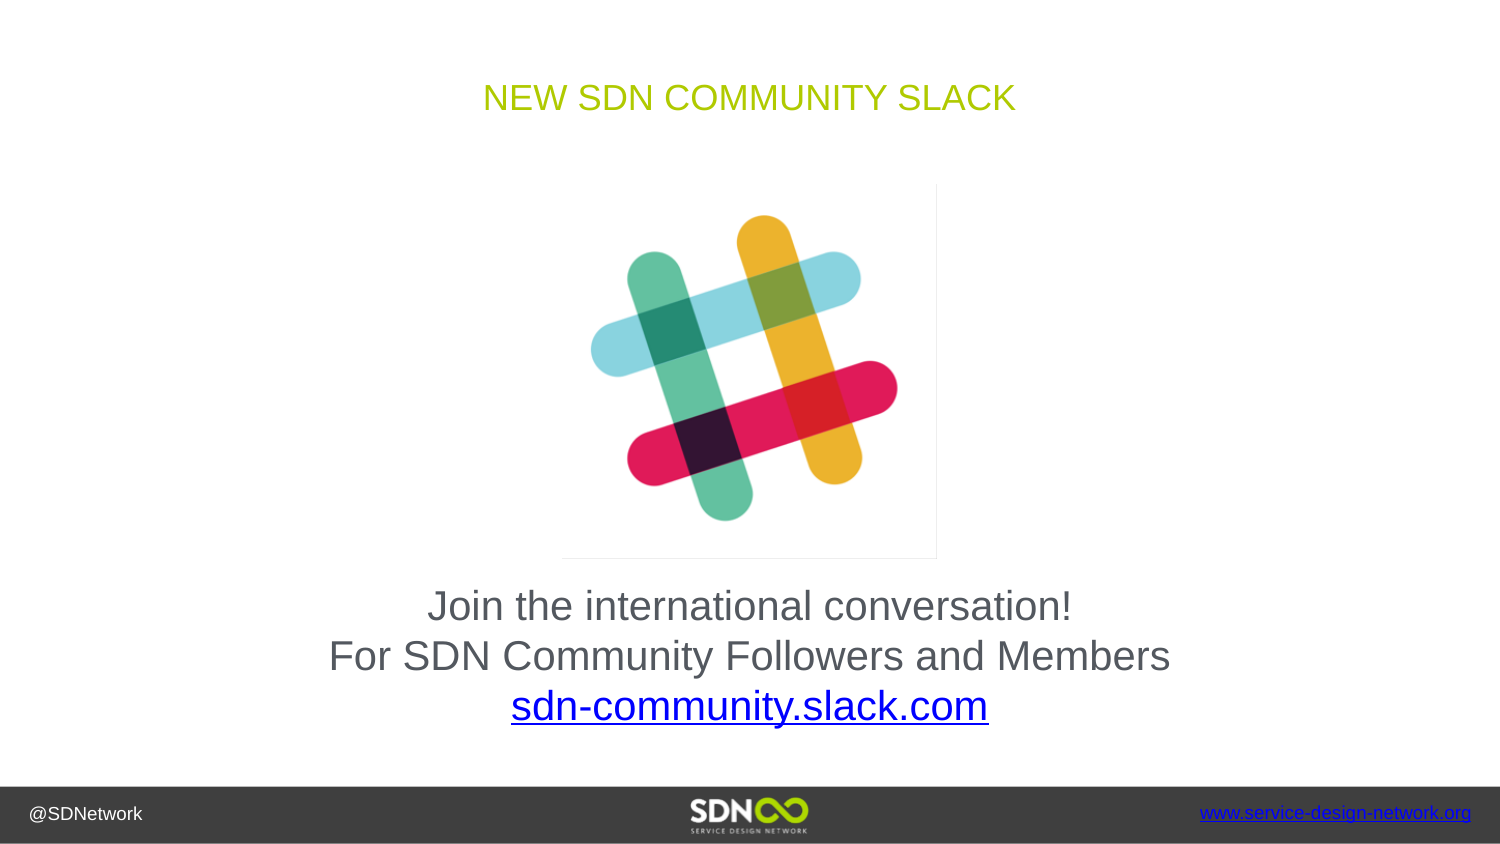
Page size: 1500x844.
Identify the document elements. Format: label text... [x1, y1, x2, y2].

text_box Join the international conversation! For SDN Community Followers and Members sdn-community.slack.com [304, 574, 1196, 734]
text_box NEW SDN COMMUNITY SLACK [345, 60, 1155, 147]
picture [561, 183, 939, 561]
picture [680, 787, 820, 844]
